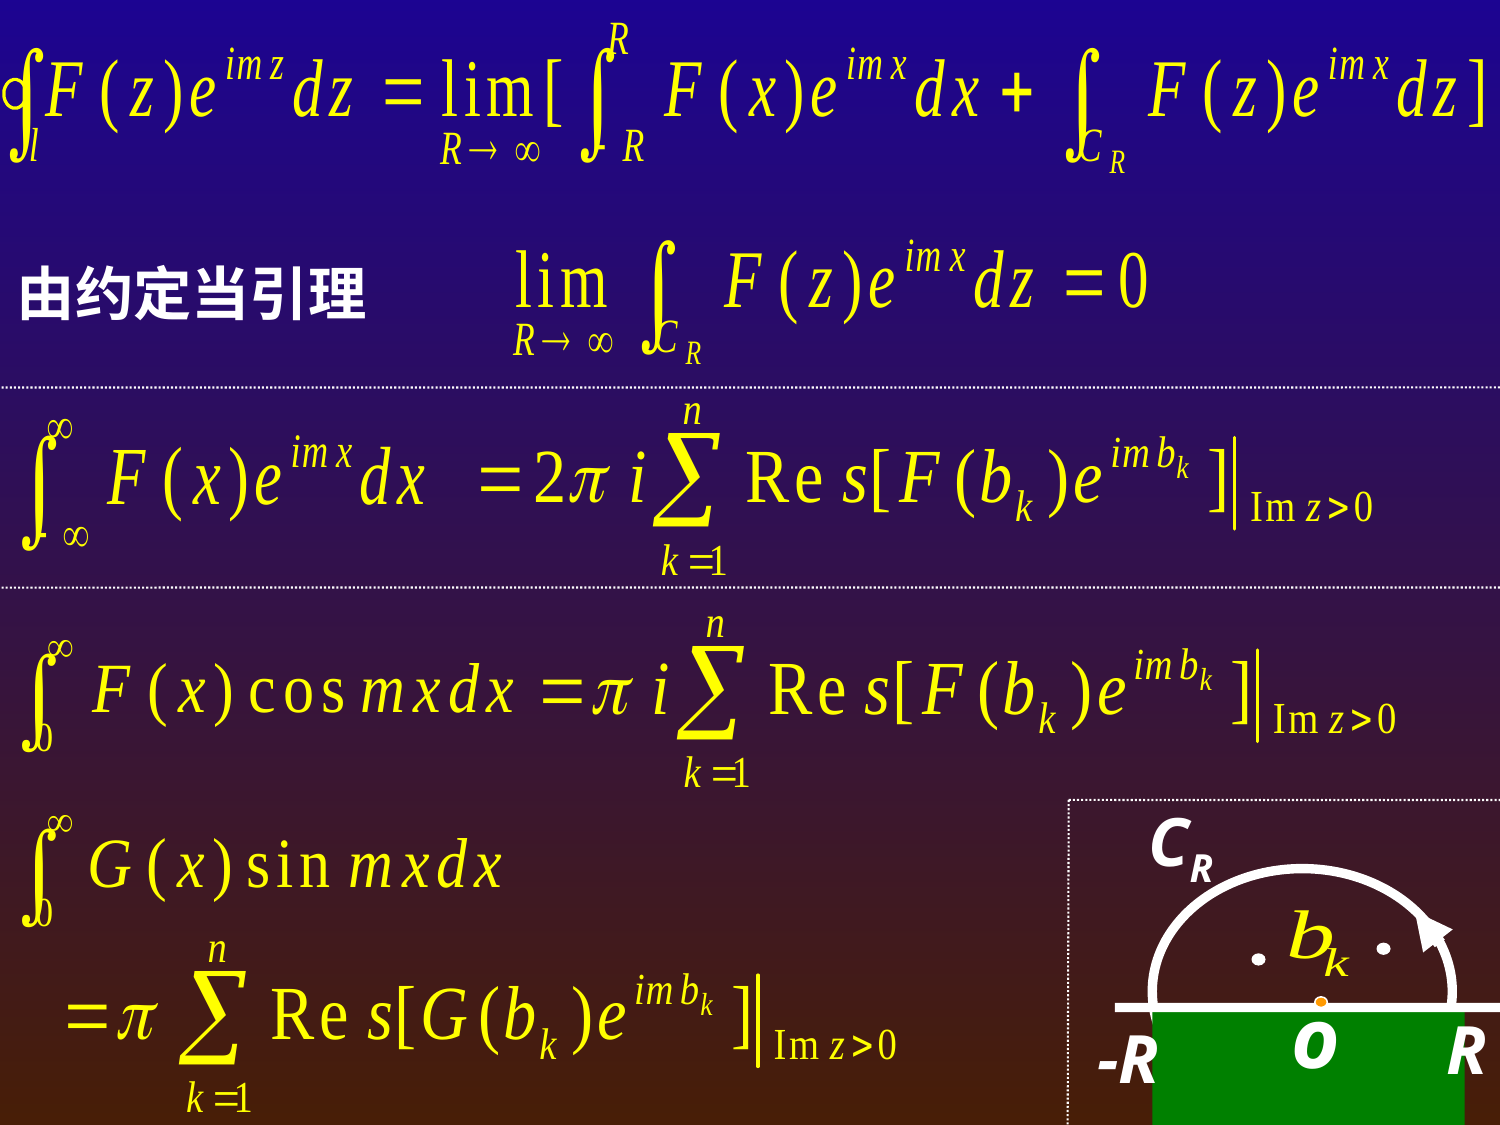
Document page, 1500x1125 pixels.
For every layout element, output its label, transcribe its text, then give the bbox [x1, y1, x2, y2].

text_box 由约定当引理 [1, 250, 382, 335]
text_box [49, 912, 915, 1125]
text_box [0, 0, 1500, 188]
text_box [462, 374, 1391, 588]
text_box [524, 587, 1415, 800]
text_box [0, 612, 524, 763]
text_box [0, 787, 518, 938]
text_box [499, 212, 1166, 380]
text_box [0, 387, 440, 563]
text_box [1076, 797, 1500, 1125]
